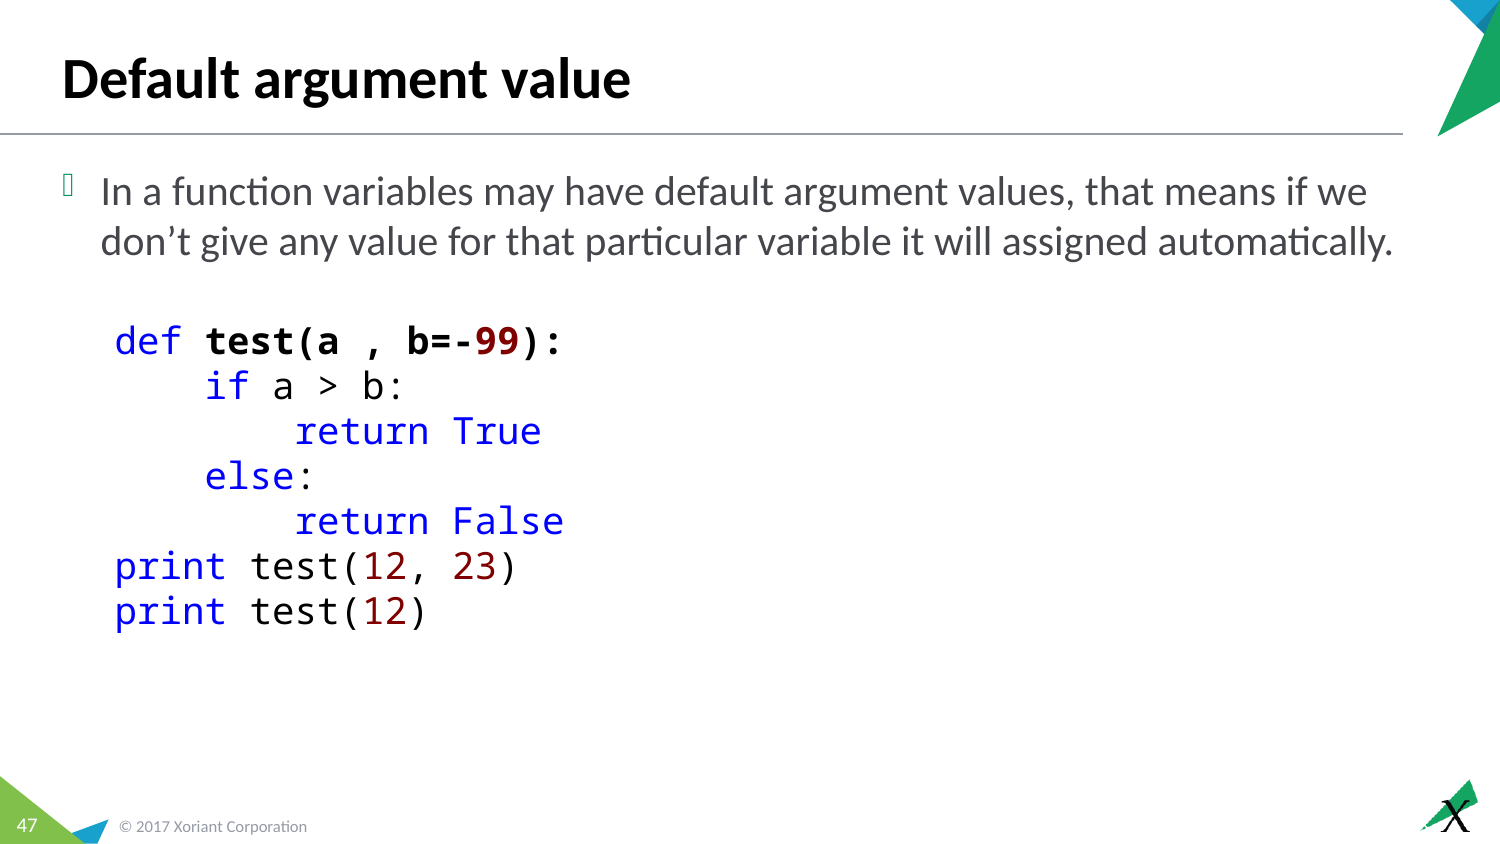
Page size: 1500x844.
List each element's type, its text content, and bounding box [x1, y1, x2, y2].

title Default argument value [47, 9, 1398, 118]
text_box def test(a , b=-99): if a > b: return True else: return False print test(12, 23) print test(12) [99, 309, 850, 640]
picture [1420, 779, 1478, 832]
list In a function variables may have default argument values, that means if we don’t give any value for that particular variable it will assigned automatically. [47, 156, 1423, 297]
